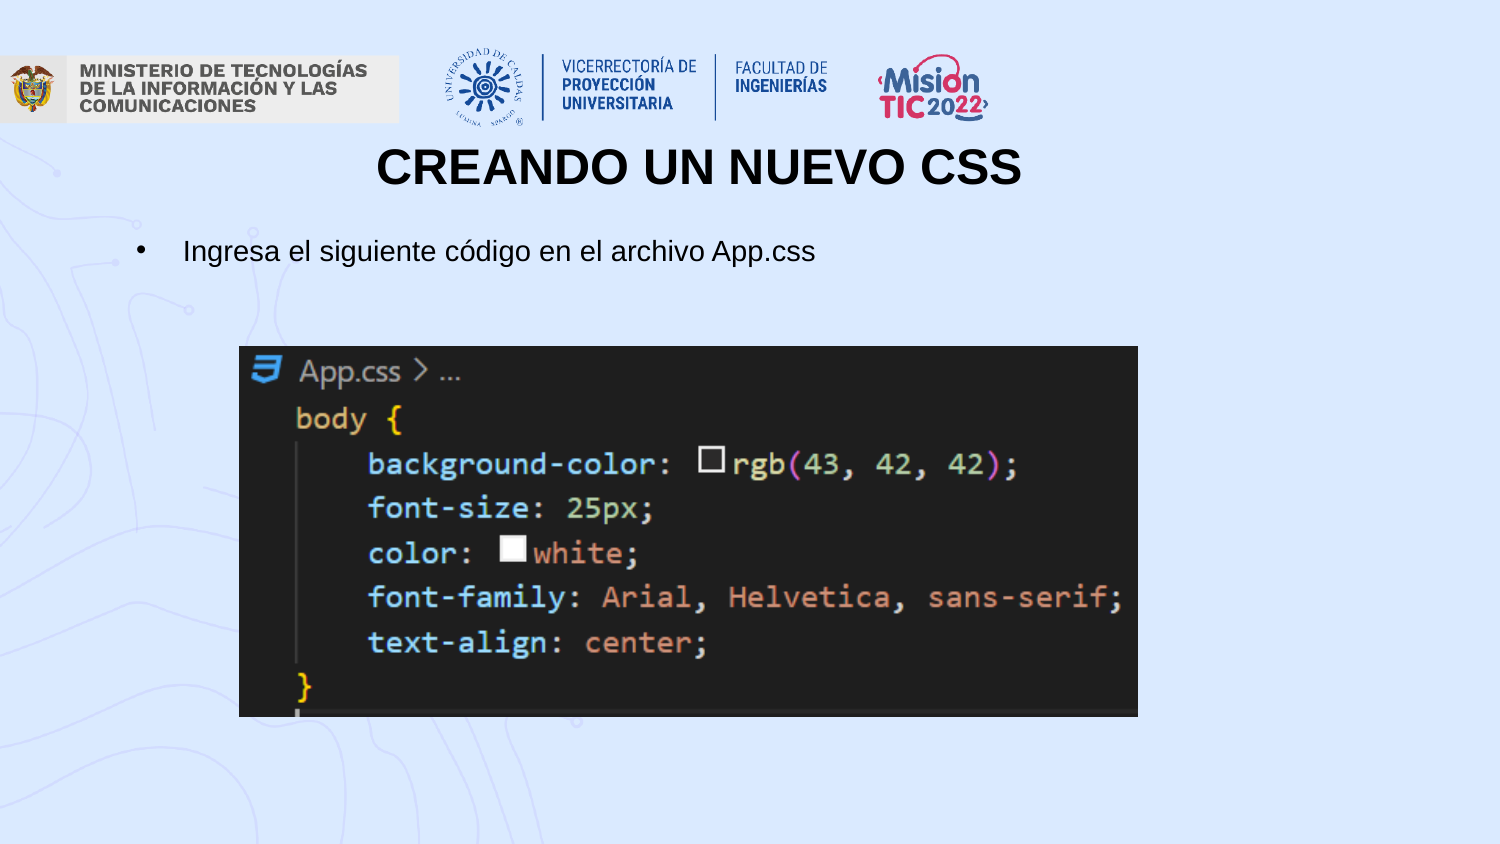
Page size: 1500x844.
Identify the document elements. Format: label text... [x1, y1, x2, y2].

text_box Ingresa el siguiente código en el archivo App.css [121, 224, 1279, 275]
text_box CREANDO UN NUEVO CSS [198, 127, 1202, 202]
picture [0, 0, 1500, 844]
